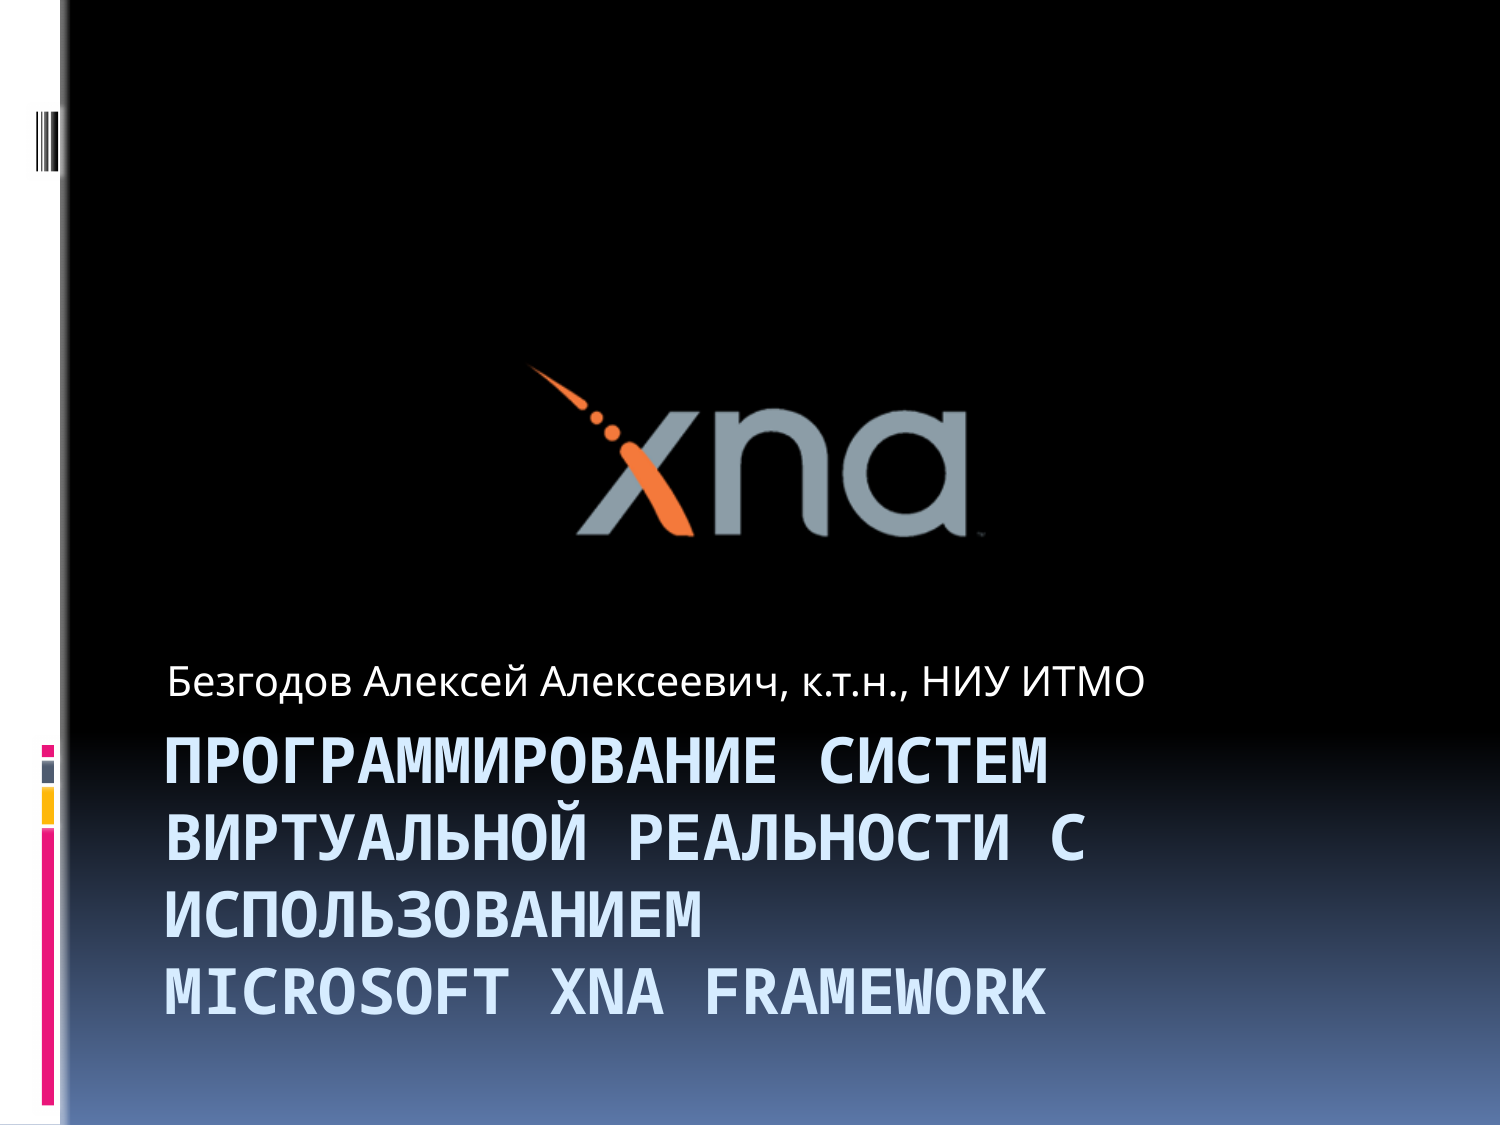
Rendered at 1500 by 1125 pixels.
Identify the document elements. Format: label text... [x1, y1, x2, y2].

subtitle Безгодов Алексей Алексеевич, к.т.н., НИУ ИТМО [150, 464, 1425, 713]
picture [265, 195, 1245, 575]
title Программирование систем виртуальной реальности с использованием Microsoft XNA Framework [150, 713, 1425, 1037]
